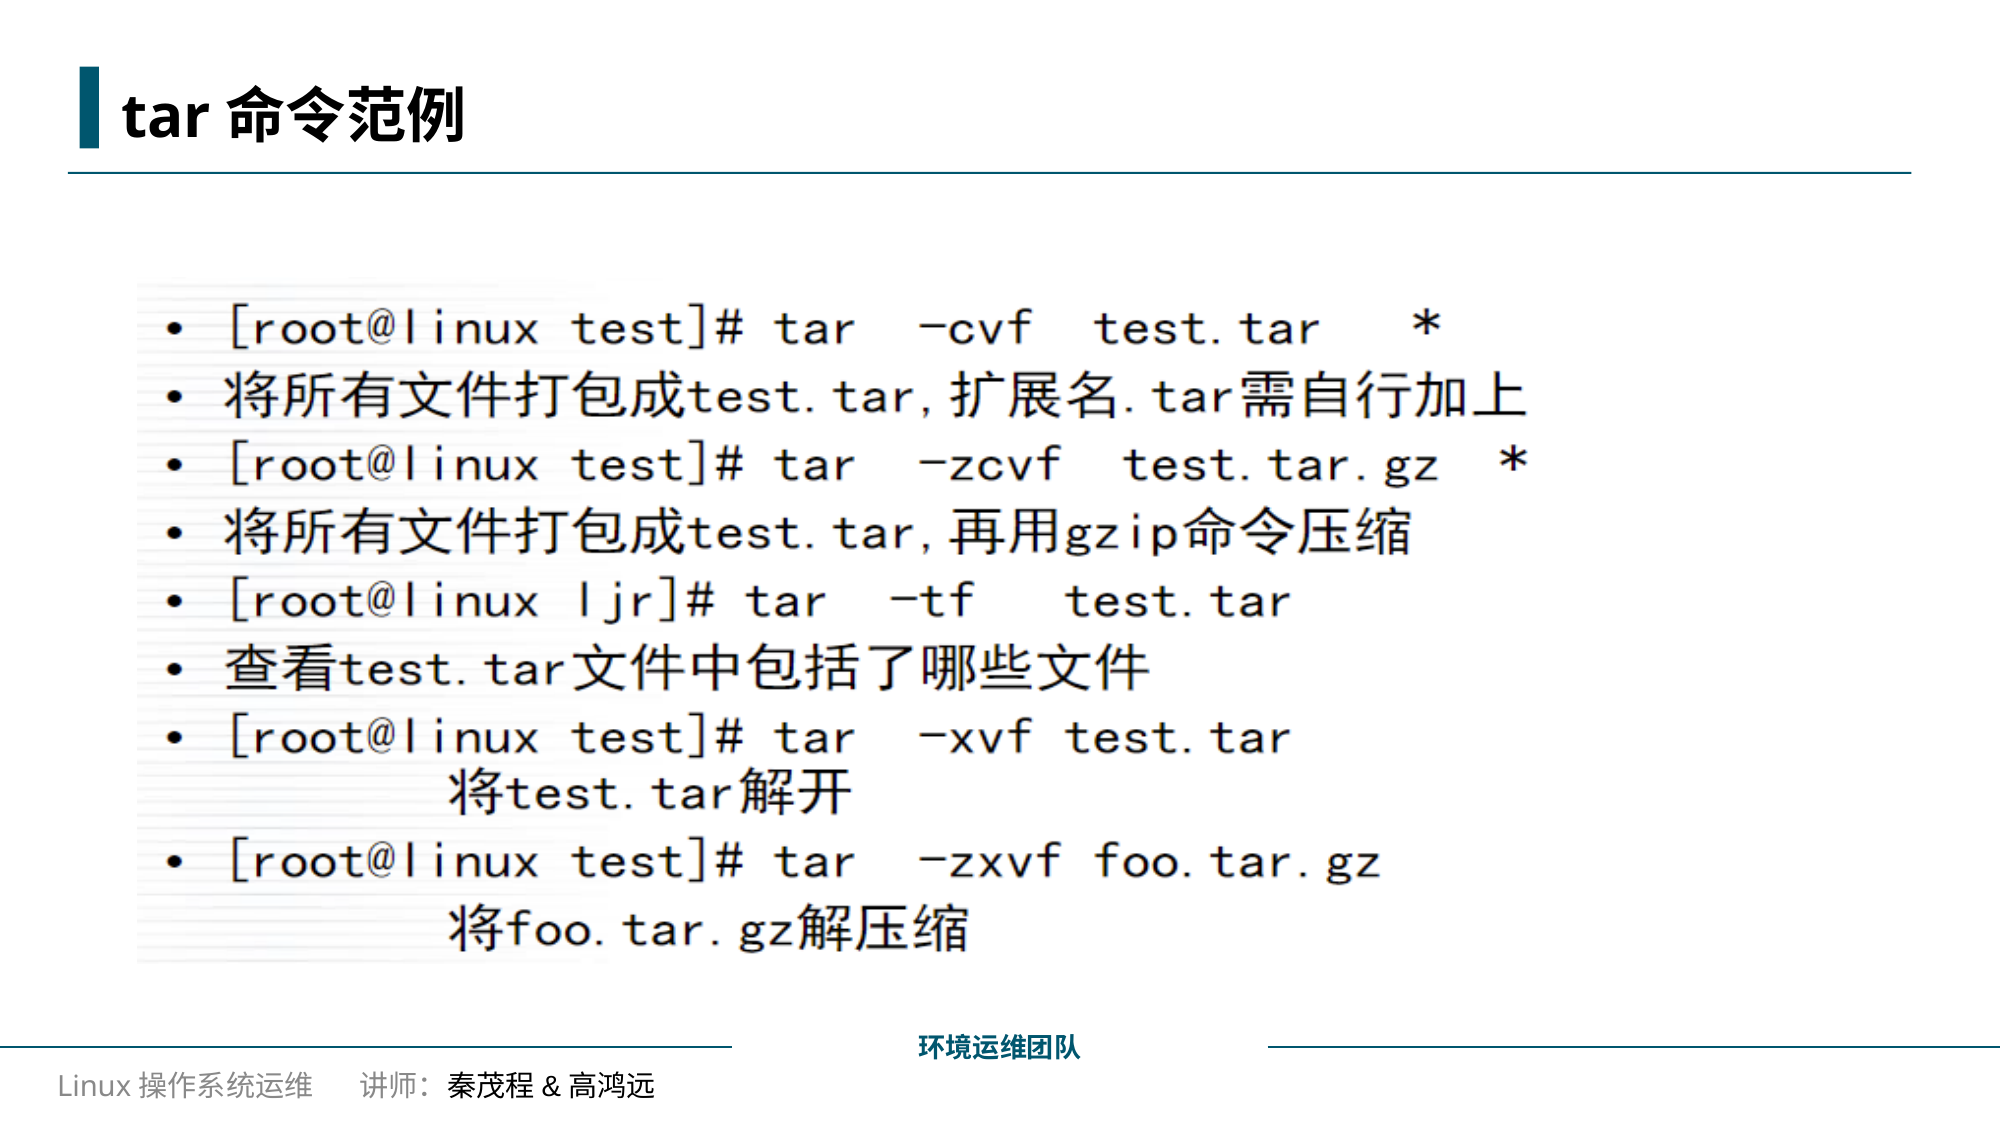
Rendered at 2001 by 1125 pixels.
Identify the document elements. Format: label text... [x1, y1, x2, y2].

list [137, 277, 1569, 964]
title tar命令范例 [103, 66, 1460, 161]
